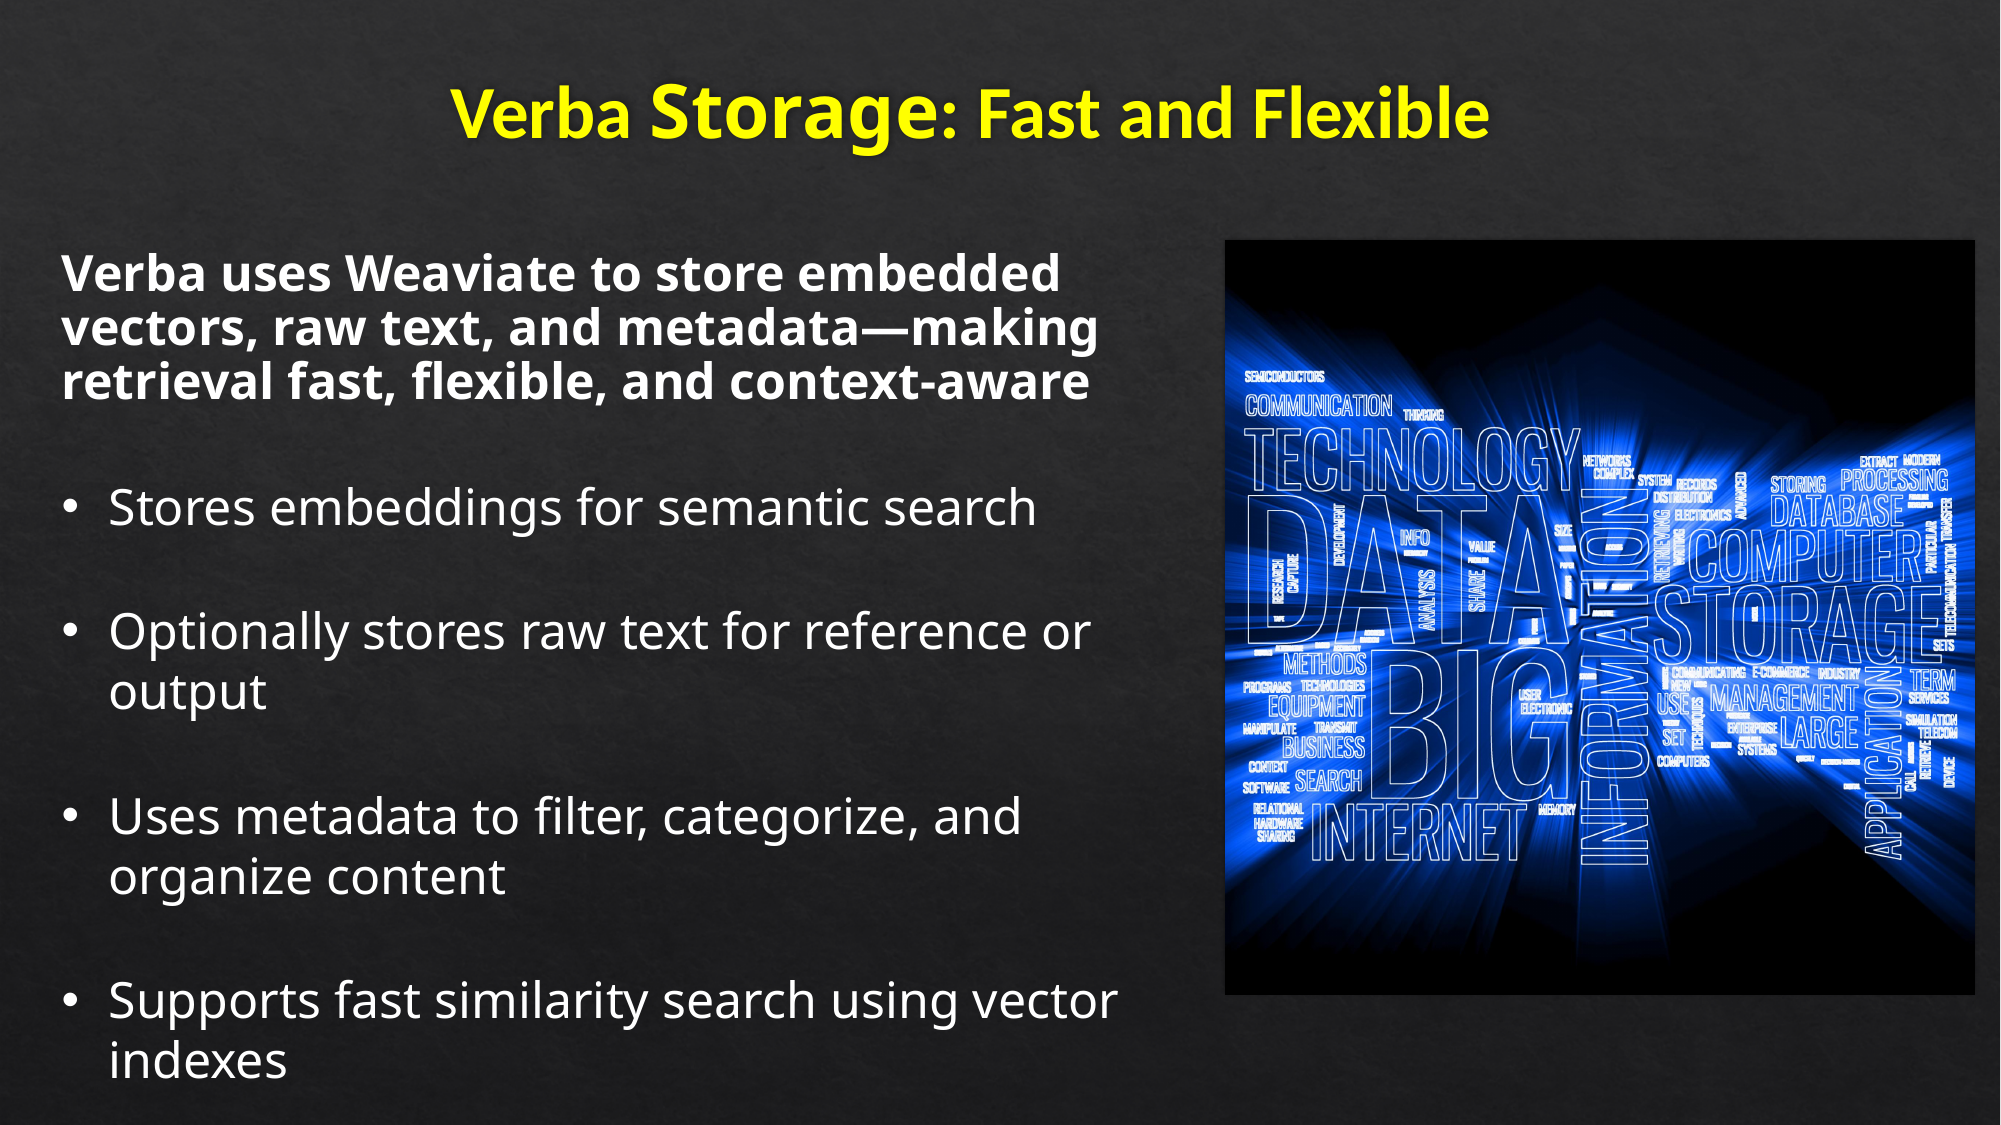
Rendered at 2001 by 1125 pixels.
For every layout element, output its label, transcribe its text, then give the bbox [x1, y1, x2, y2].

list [1225, 240, 1975, 995]
title Verba Storage: Fast and Flexible [100, 55, 1842, 171]
text_box Verba uses Weaviate to store embedded vectors, raw text, and metadata—making retrieval fast, flexible, and context-aware Stores embeddings for semantic search Optionally stores raw text for reference or output Uses metadata to filter, categorize, and organize content Supports fast similarity search using vector indexes [46, 241, 1220, 997]
